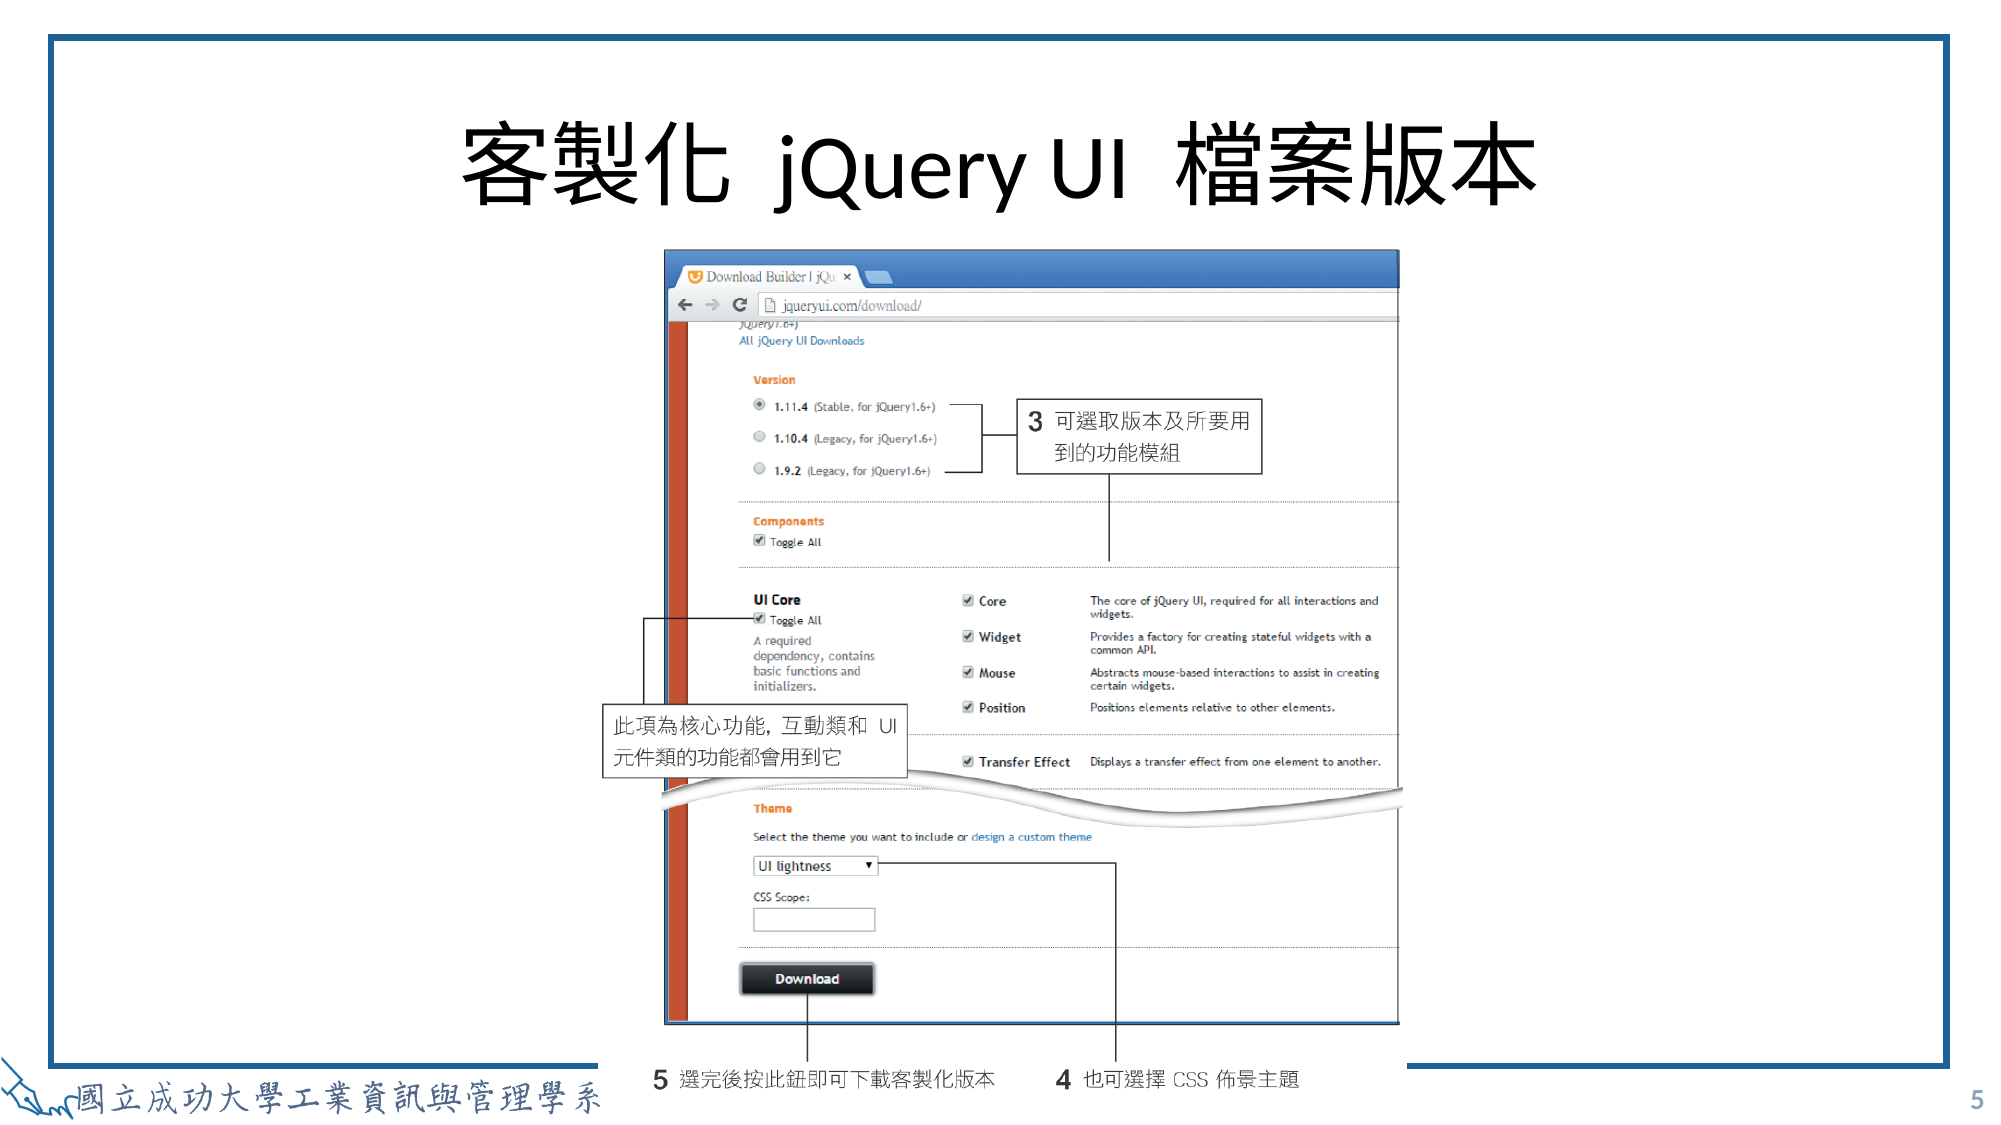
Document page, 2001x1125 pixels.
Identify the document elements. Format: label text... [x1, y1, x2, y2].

picture [598, 243, 1407, 1094]
title 客製化 jQuery UI 檔案版本 [137, 59, 1863, 278]
picture [0, 1049, 80, 1125]
slide_number 5 [1550, 1067, 2000, 1125]
